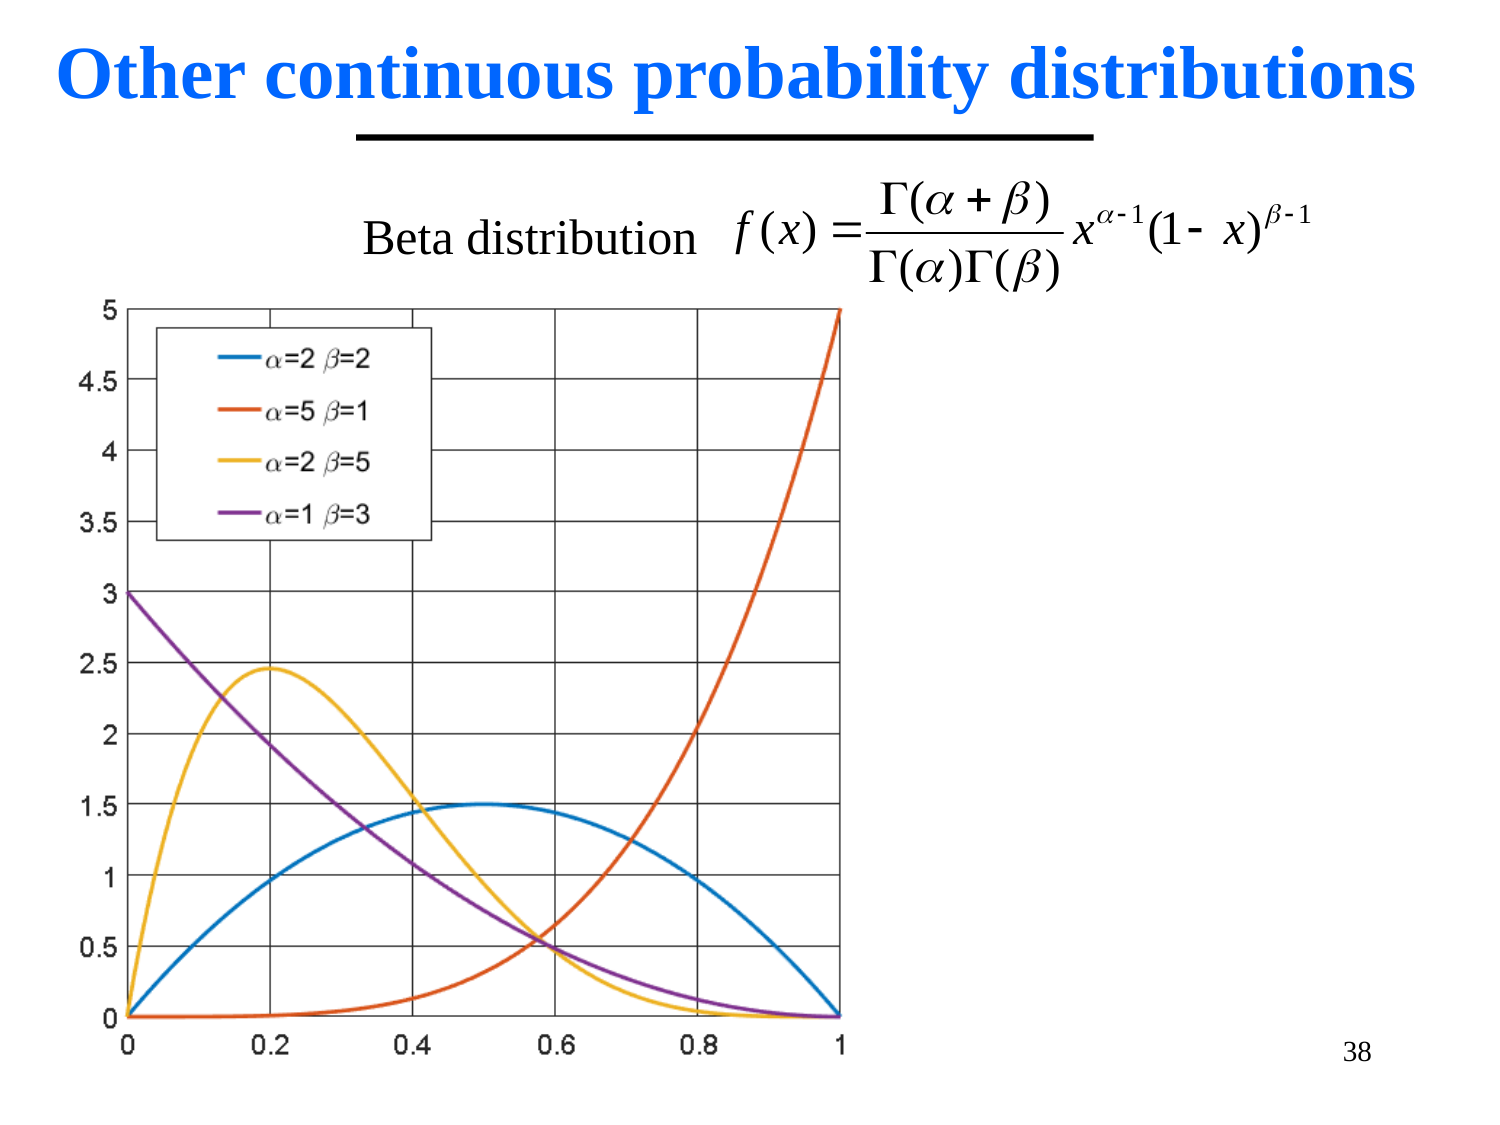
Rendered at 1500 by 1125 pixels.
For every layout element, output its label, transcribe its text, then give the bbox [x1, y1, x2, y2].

text_box Beta distribution [347, 196, 713, 242]
slide_number 38 [1074, 1024, 1388, 1101]
picture [7, 243, 928, 1113]
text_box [718, 168, 1321, 301]
text_box Other continuous probability distributions [3, 0, 1454, 162]
